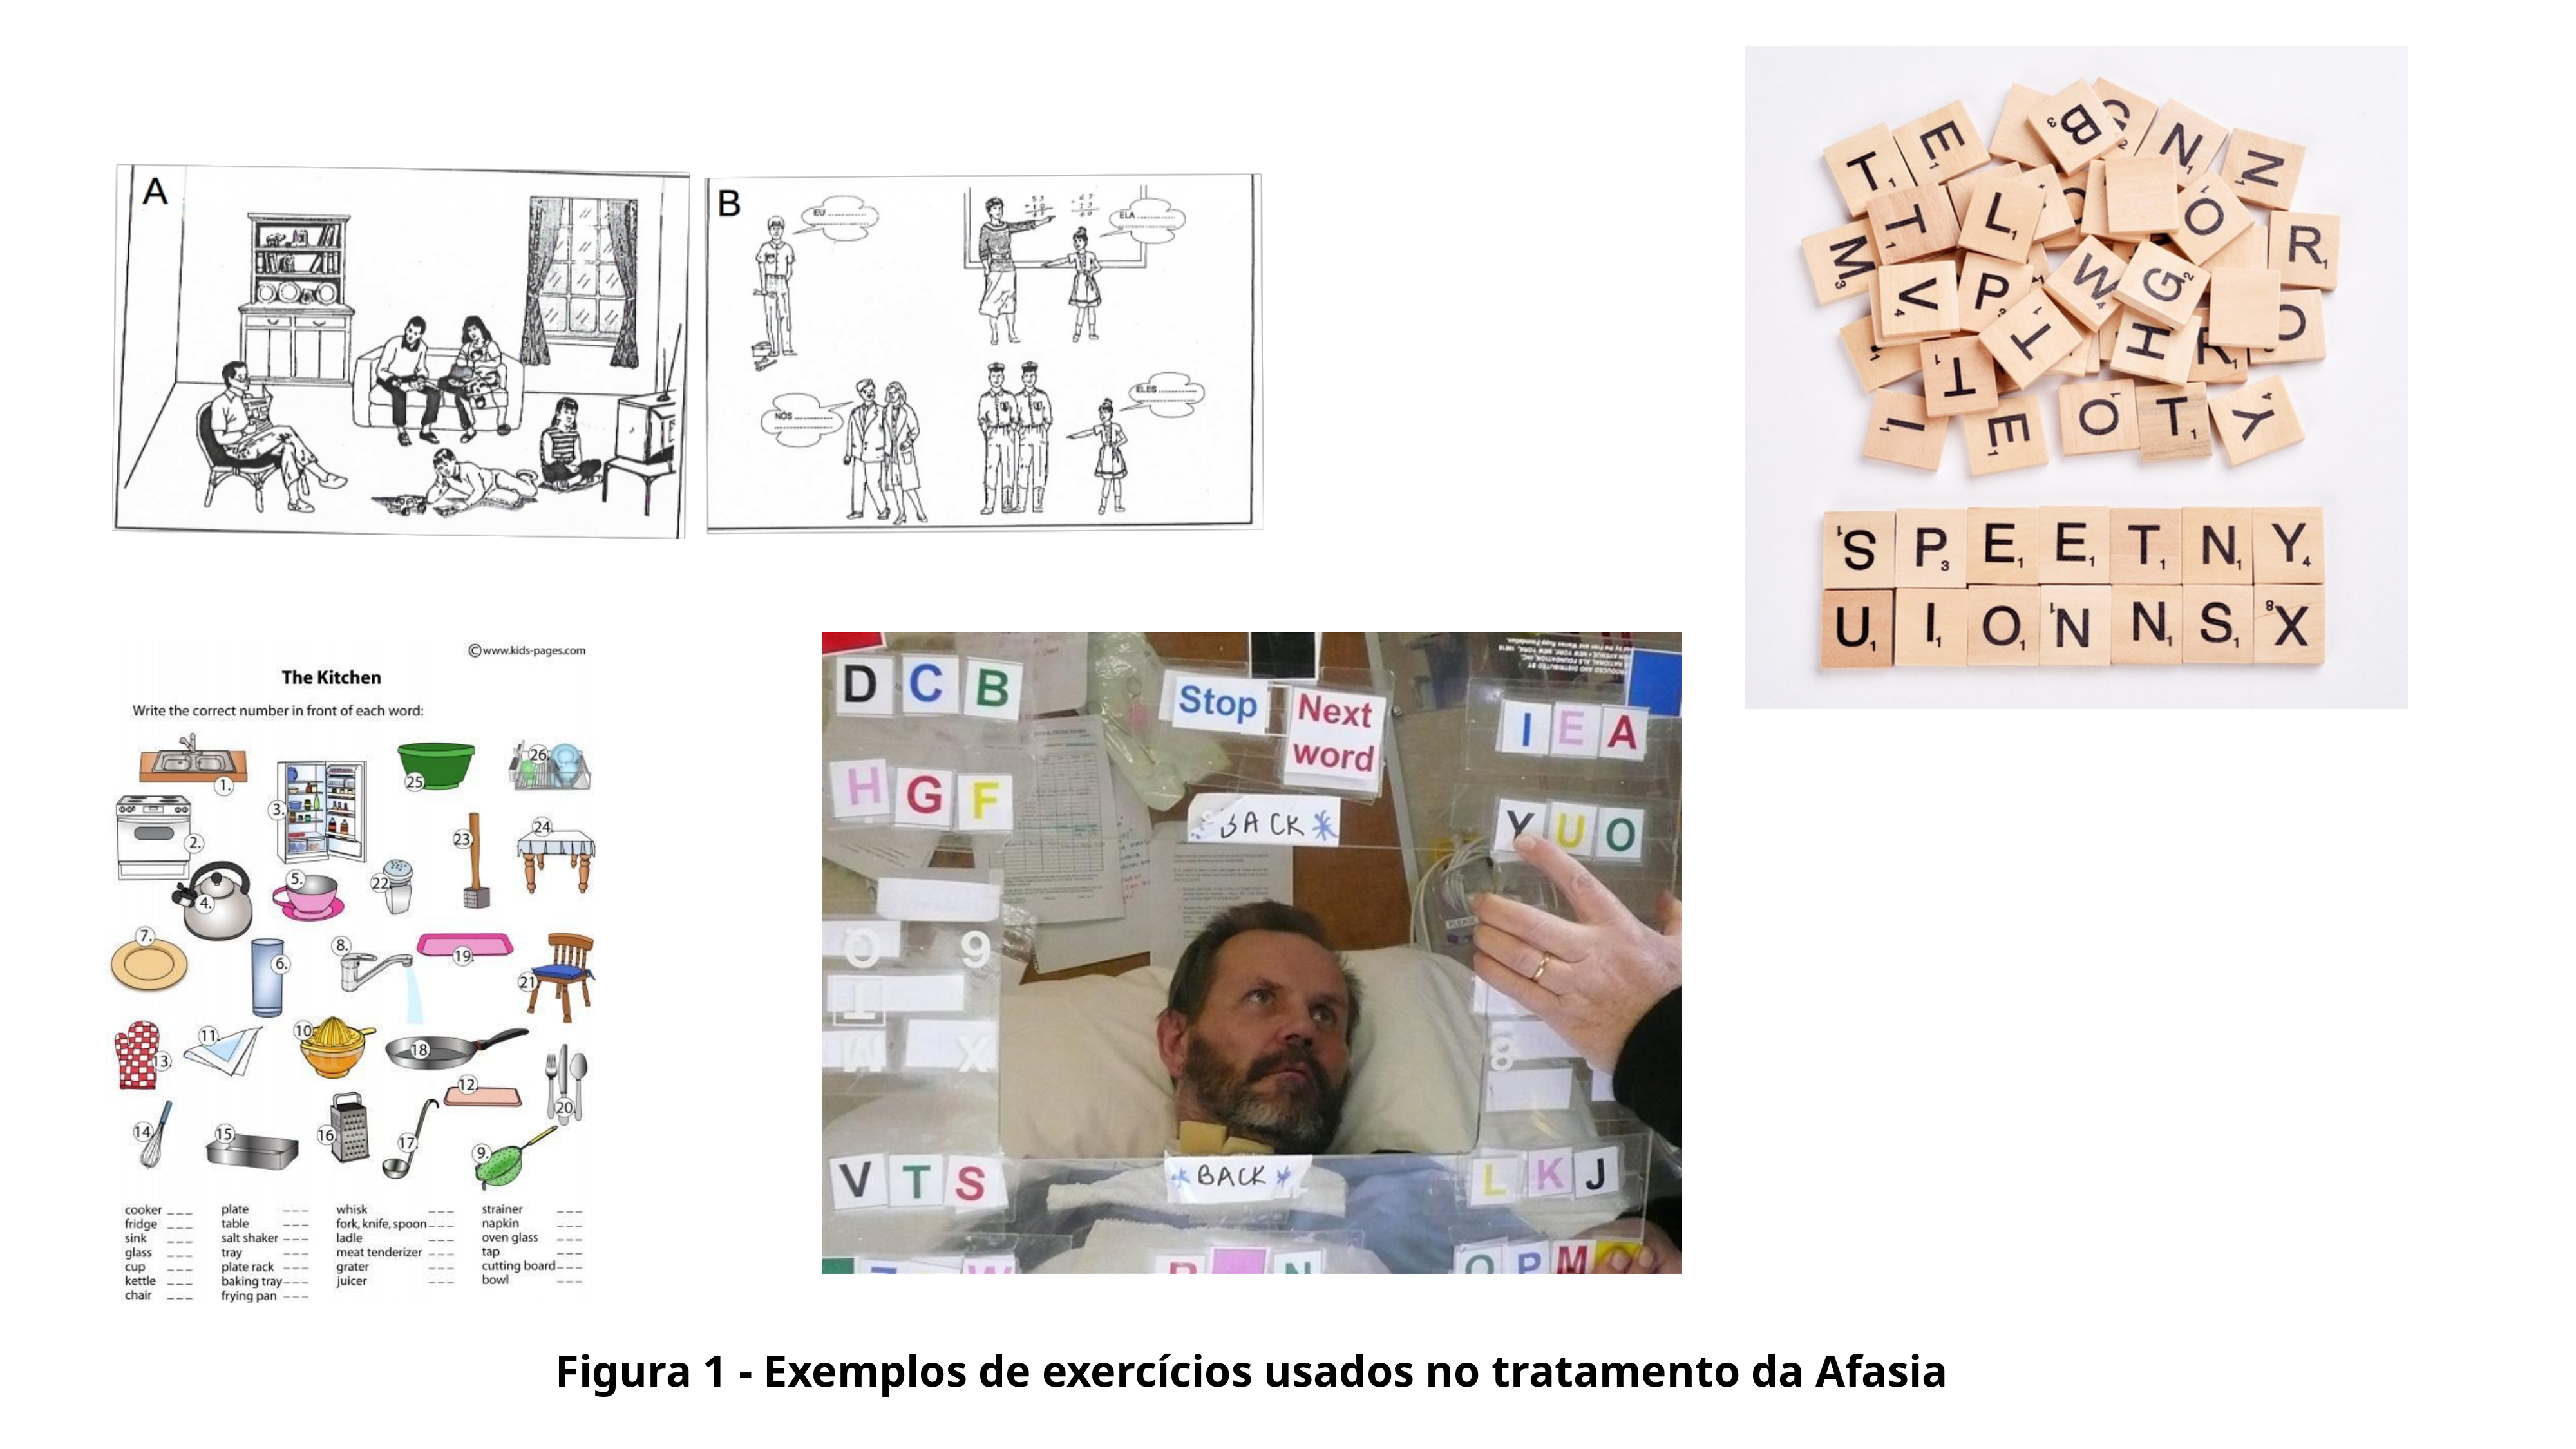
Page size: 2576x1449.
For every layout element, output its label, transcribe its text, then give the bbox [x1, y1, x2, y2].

picture [104, 640, 596, 1303]
picture [822, 632, 1682, 1274]
picture [1745, 46, 2408, 710]
picture [112, 162, 1264, 539]
text_box Figura 1 - Exemplos de exercícios usados no tratamento da Afasia [547, 1336, 1957, 1403]
